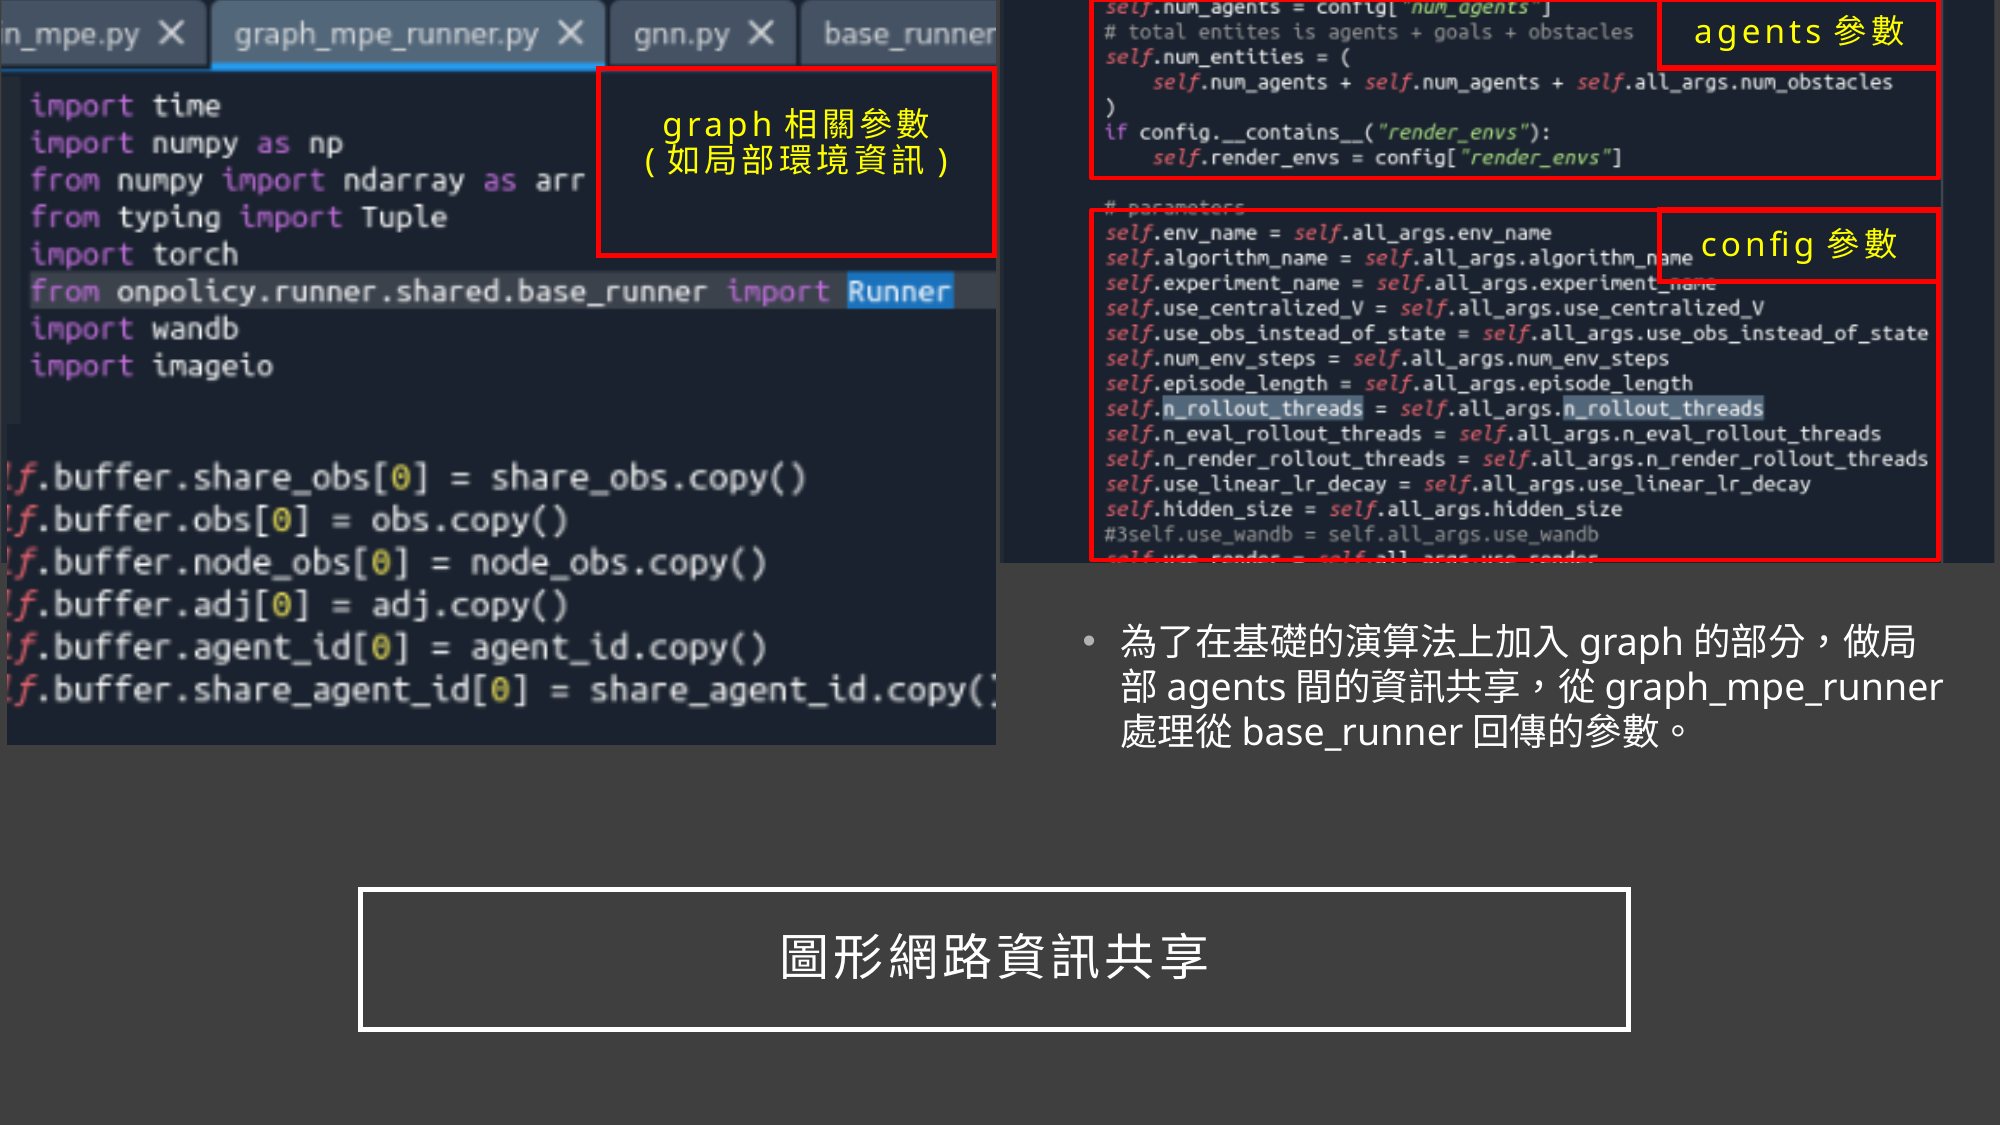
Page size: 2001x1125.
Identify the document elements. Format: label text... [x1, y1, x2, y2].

list 為了在基礎的演算法上加入graph的部分，做局部agents間的資訊共享，從graph_mpe_runner處理從base_runner回傳的參數。 [1067, 610, 1965, 803]
title 圖形網路資訊共享 [358, 887, 1631, 1032]
text_box [0, 0, 2000, 1125]
picture [999, 0, 1995, 563]
picture [1, 0, 996, 745]
